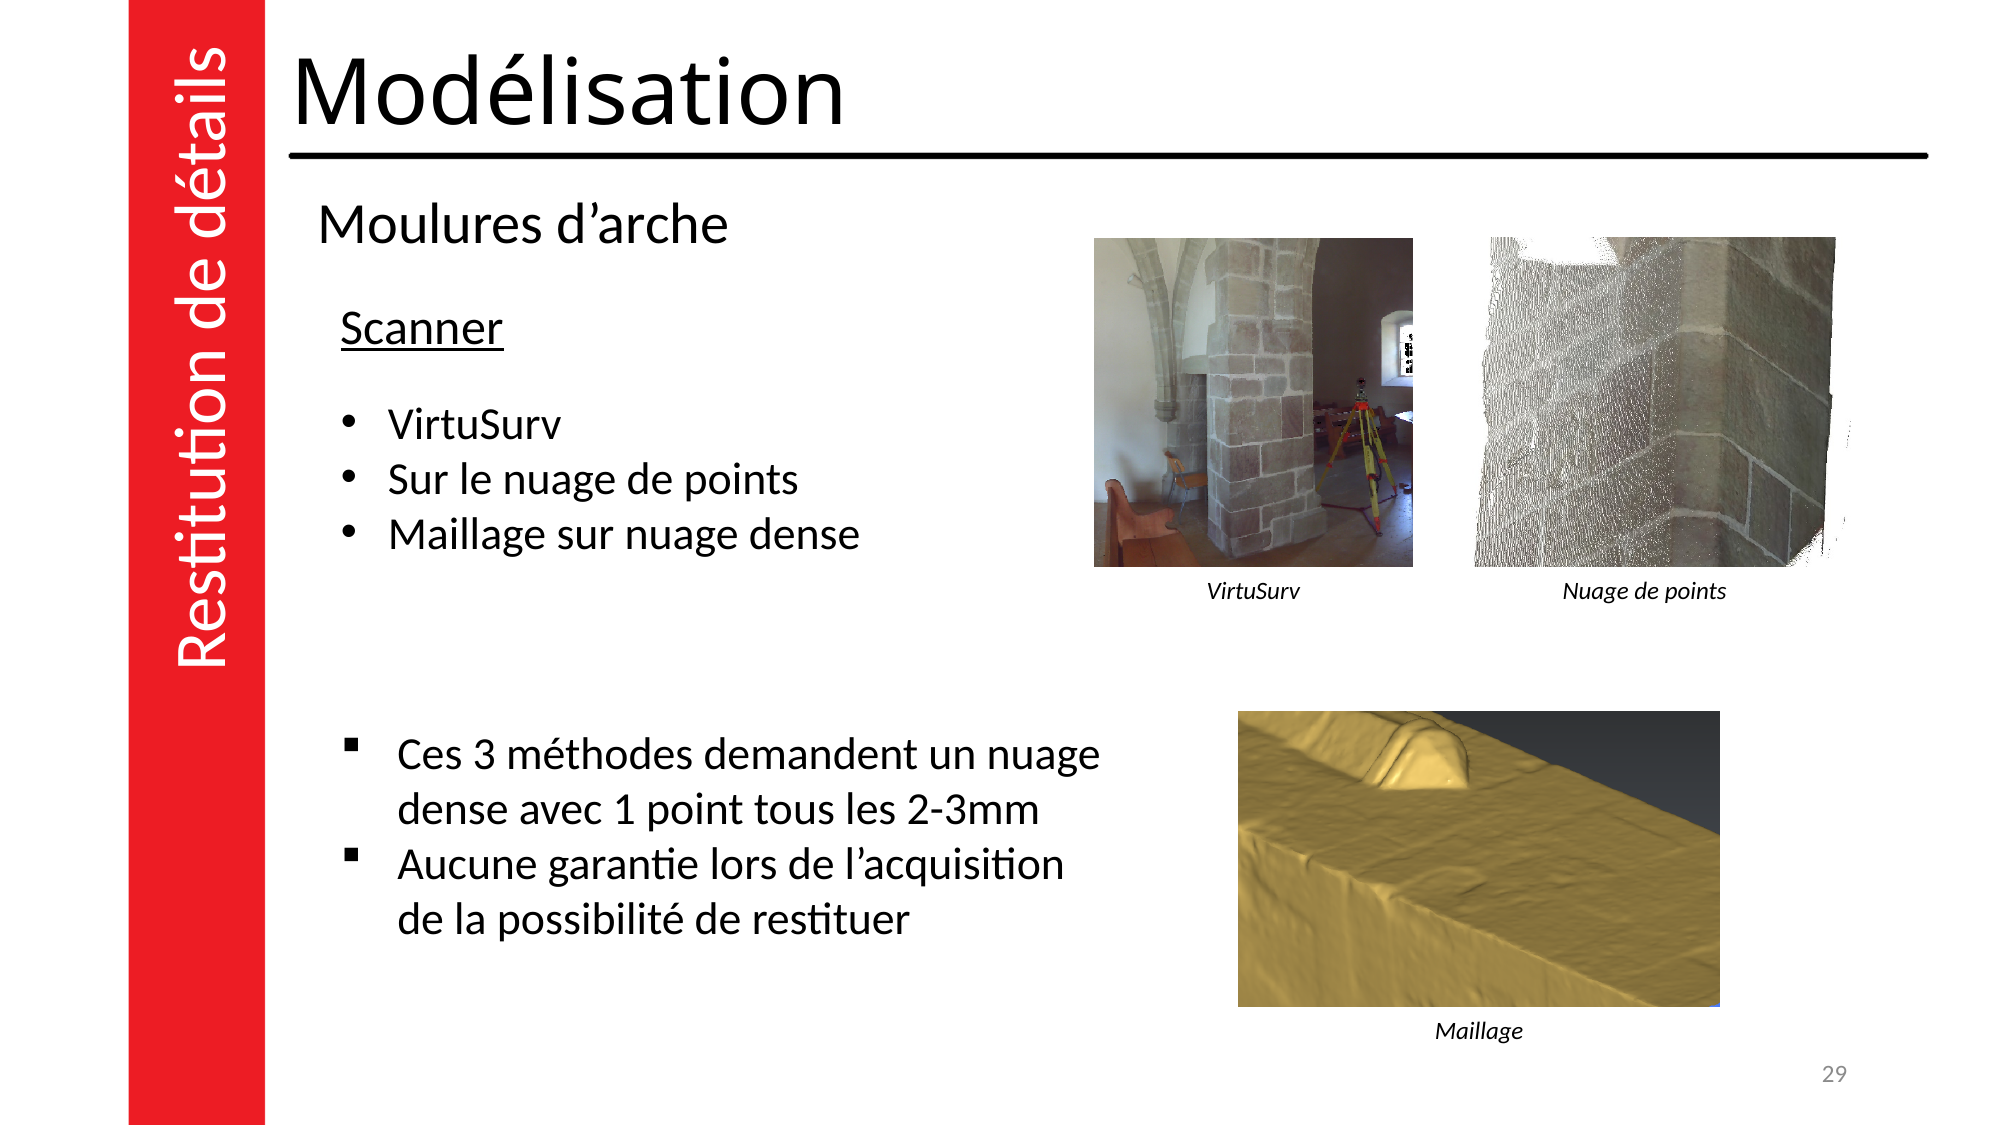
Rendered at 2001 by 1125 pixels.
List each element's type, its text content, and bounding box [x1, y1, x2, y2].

text_box Restitution de détails [144, 31, 247, 1103]
text_box Scanner [326, 286, 887, 362]
title Modélisation [275, 0, 2000, 204]
text_box VirtuSurv Sur le nuage de points Maillage sur nuage dense Ces 3 méthodes demandent un nuage dense avec 1 point tous les 2-3mm Aucune garantie lors de l’acquisition de la possibilité de restituer [326, 386, 1135, 1006]
text_box VirtuSurv [1094, 567, 1413, 612]
text_box Maillage [1320, 1008, 1639, 1052]
slide_number 29 [1412, 1042, 1863, 1103]
picture [0, 0, 2001, 1125]
text_box Nuage de points [1485, 567, 1804, 612]
text_box Moulures d’arche [303, 177, 1280, 263]
